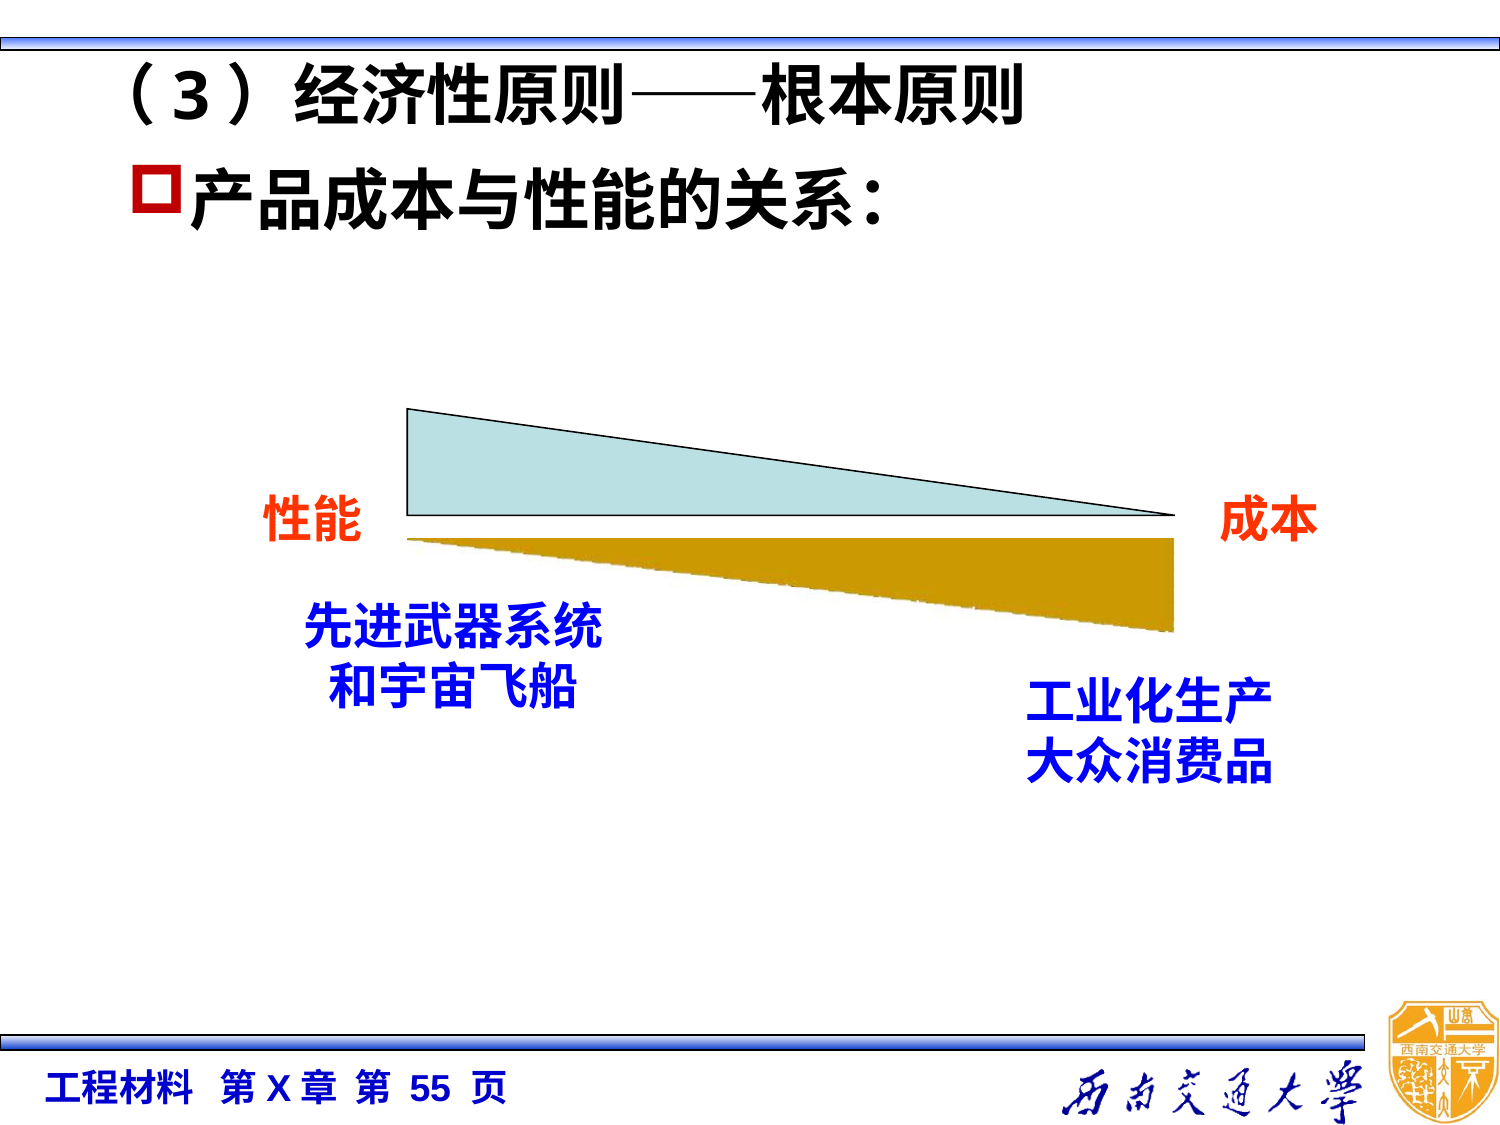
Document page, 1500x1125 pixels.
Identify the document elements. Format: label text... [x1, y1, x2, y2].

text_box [229, 408, 1353, 798]
picture [1062, 1059, 1363, 1125]
list 产品成本与性能的关系： [112, 149, 1388, 1001]
title （3）经济性原则——根本原则 [75, 45, 1425, 233]
picture [1387, 999, 1500, 1125]
